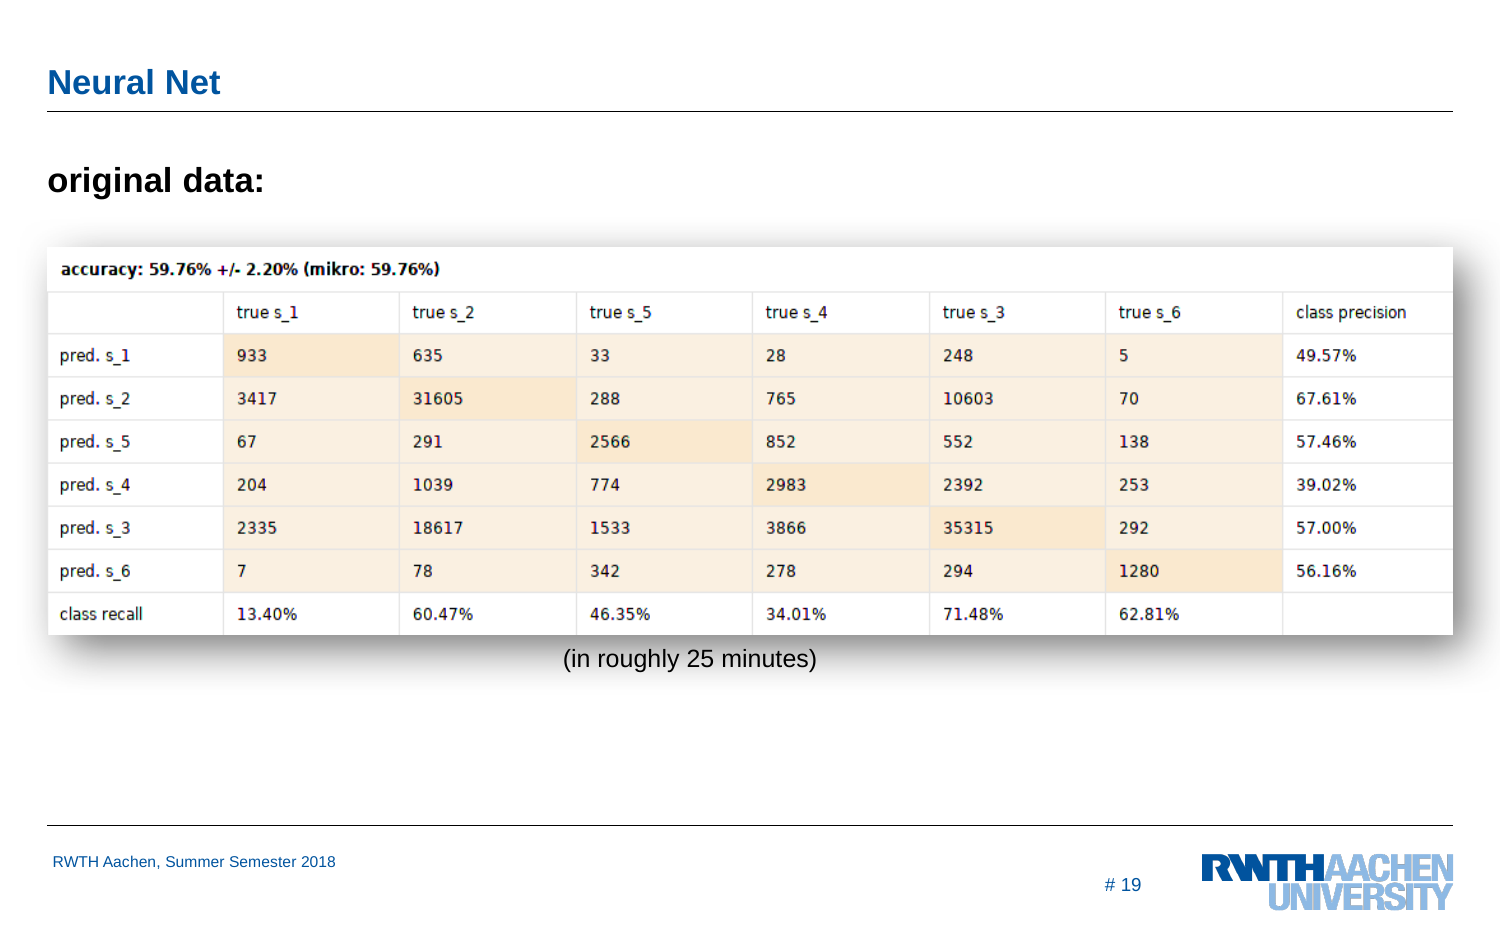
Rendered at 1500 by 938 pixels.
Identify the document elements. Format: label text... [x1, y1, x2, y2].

title Neural Net [47, 27, 1453, 102]
picture [1181, 826, 1474, 938]
list original data: [47, 157, 1453, 192]
slide_number # 19 [1090, 854, 1241, 905]
picture [47, 247, 1453, 635]
text_box (in roughly 25 minutes) [548, 635, 833, 680]
